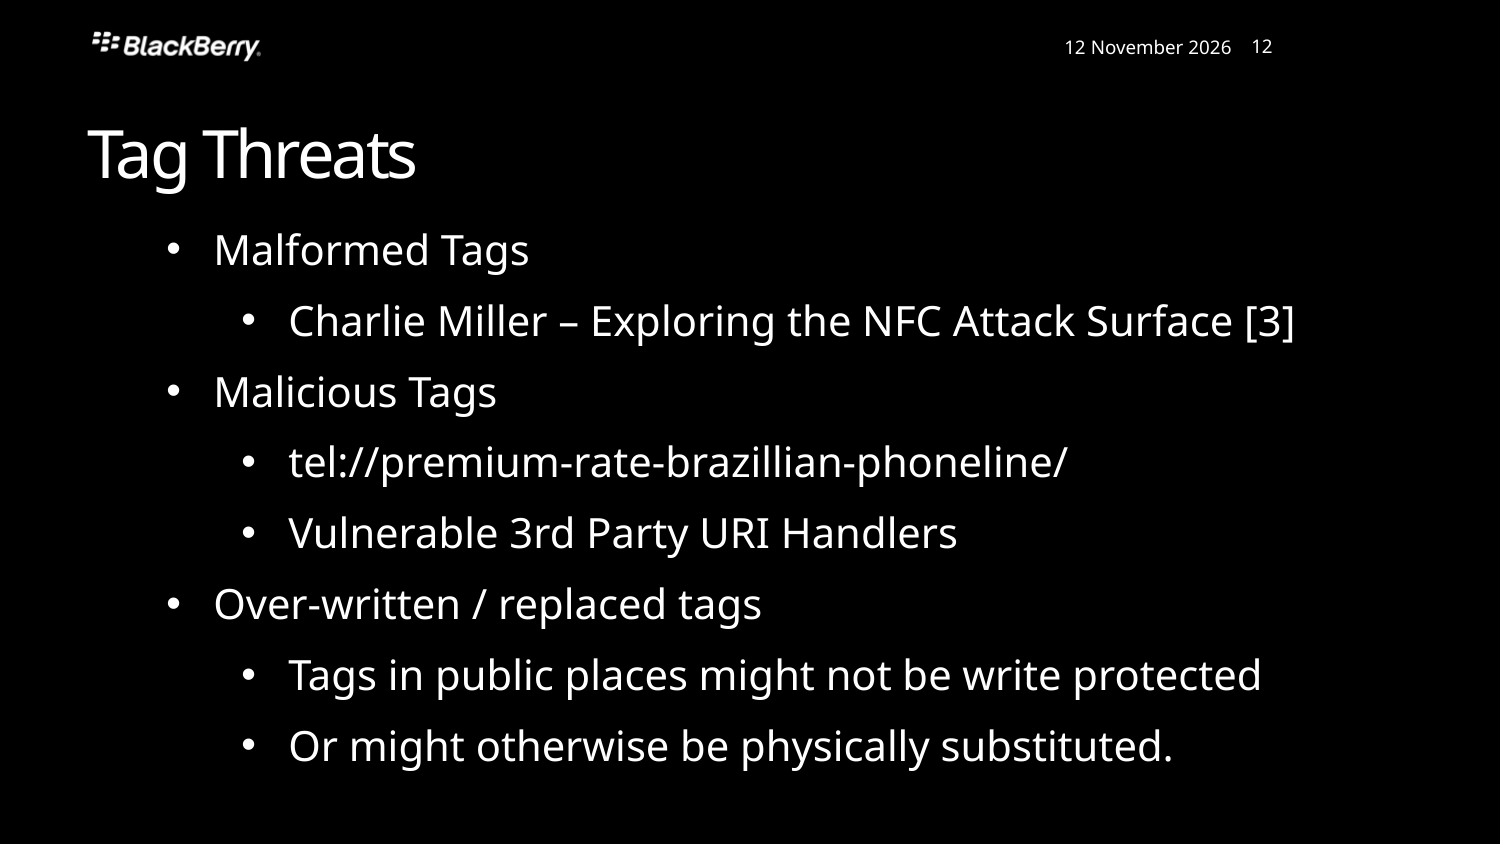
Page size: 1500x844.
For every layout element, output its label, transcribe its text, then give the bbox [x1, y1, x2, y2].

text_box Malformed Tags Charlie Miller – Exploring the NFC Attack Surface [3] Malicious Tags tel://premium-rate-brazillian-phoneline/ Vulnerable 3rd Party URI Handlers Over-written / replaced tags Tags in public places might not be write protected Or might otherwise be physically substituted. [76, 216, 1423, 768]
picture [87, 29, 266, 64]
text_box Tag Threats [72, 114, 926, 201]
